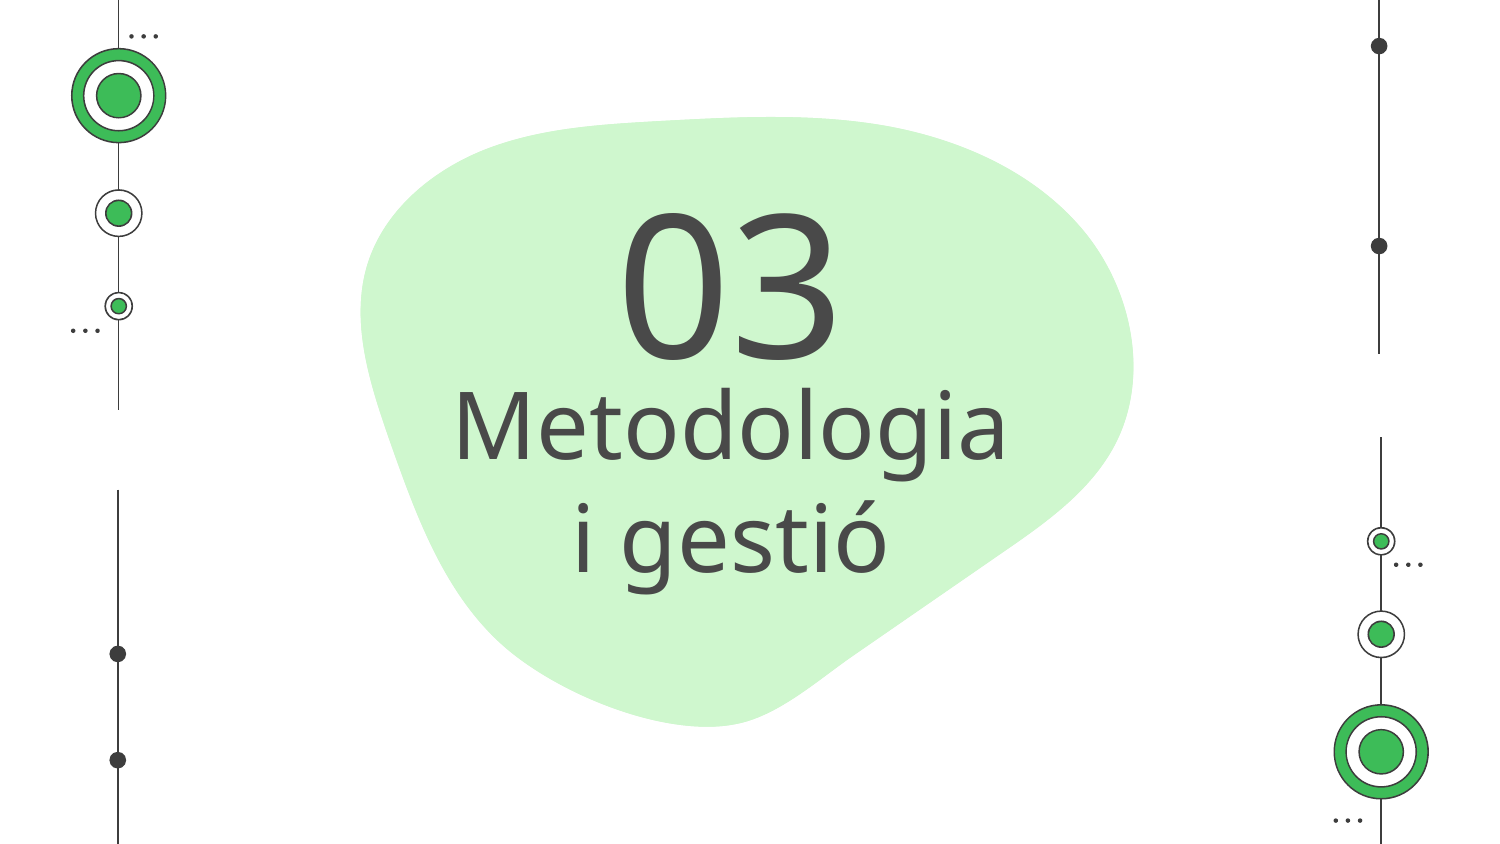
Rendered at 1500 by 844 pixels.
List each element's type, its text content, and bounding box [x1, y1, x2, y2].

title 03 [487, 190, 975, 366]
title Metodologia i gestió [423, 366, 1039, 592]
